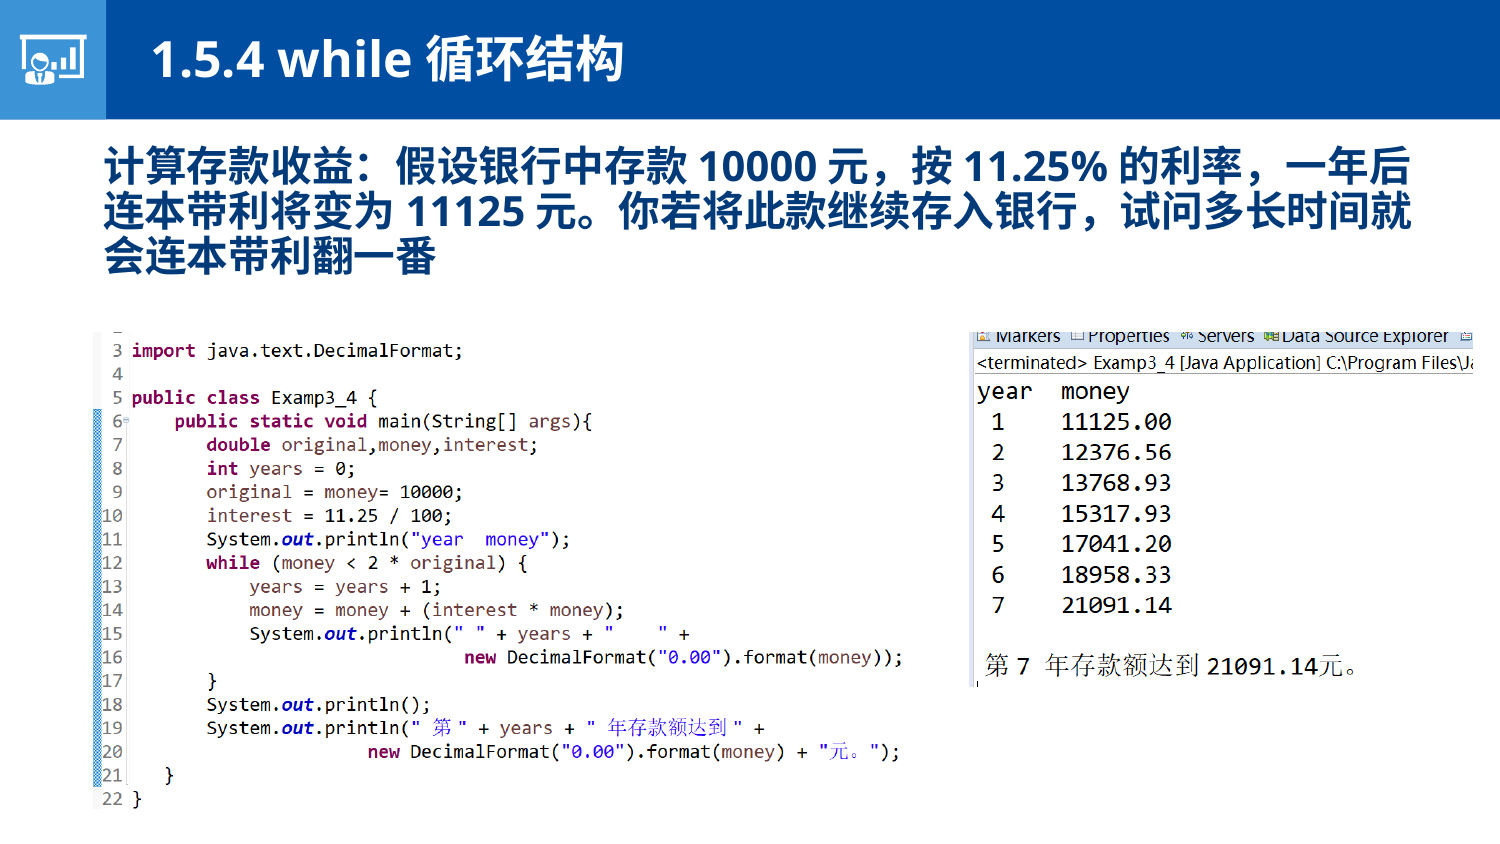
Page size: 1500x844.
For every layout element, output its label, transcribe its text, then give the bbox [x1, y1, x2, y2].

picture [962, 332, 1473, 687]
text_box 计算存款收益：假设银行中存款10000元，按11.25%的利率，一年后连本带利将变为11125元。你若将此款继续存入银行，试问多长时间就会连本带利翻一番 [88, 138, 1447, 289]
picture [91, 332, 928, 809]
text_box 1.5.4 while循环结构 [135, 20, 641, 95]
